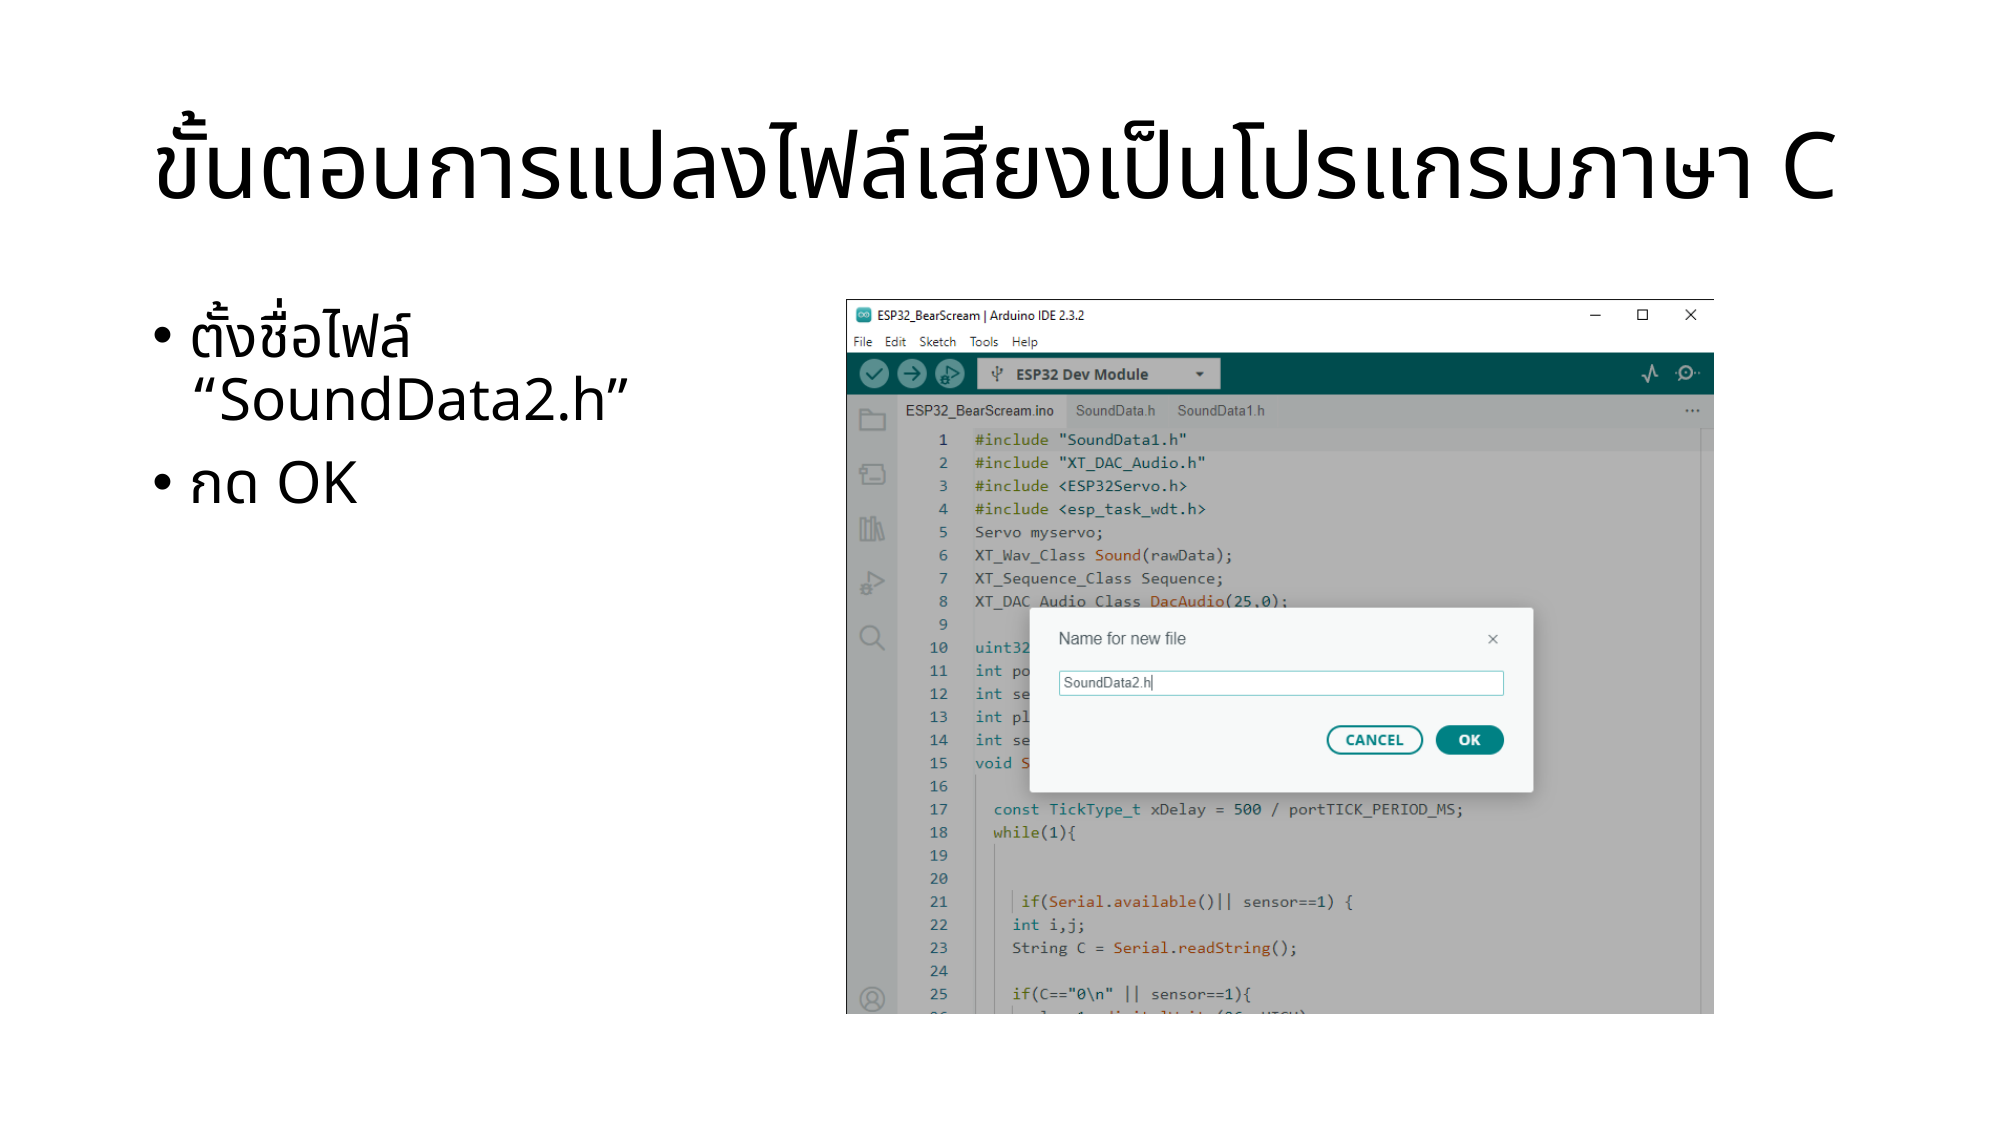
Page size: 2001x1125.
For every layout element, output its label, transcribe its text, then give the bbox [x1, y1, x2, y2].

list ตั้งชื่อไฟล์ “SoundData2.h” กด OK [137, 299, 737, 1014]
title ขั้นตอนการแปลงไฟล์เสียงเป็นโปรแกรมภาษา C [137, 59, 1863, 278]
picture [846, 298, 1715, 1014]
